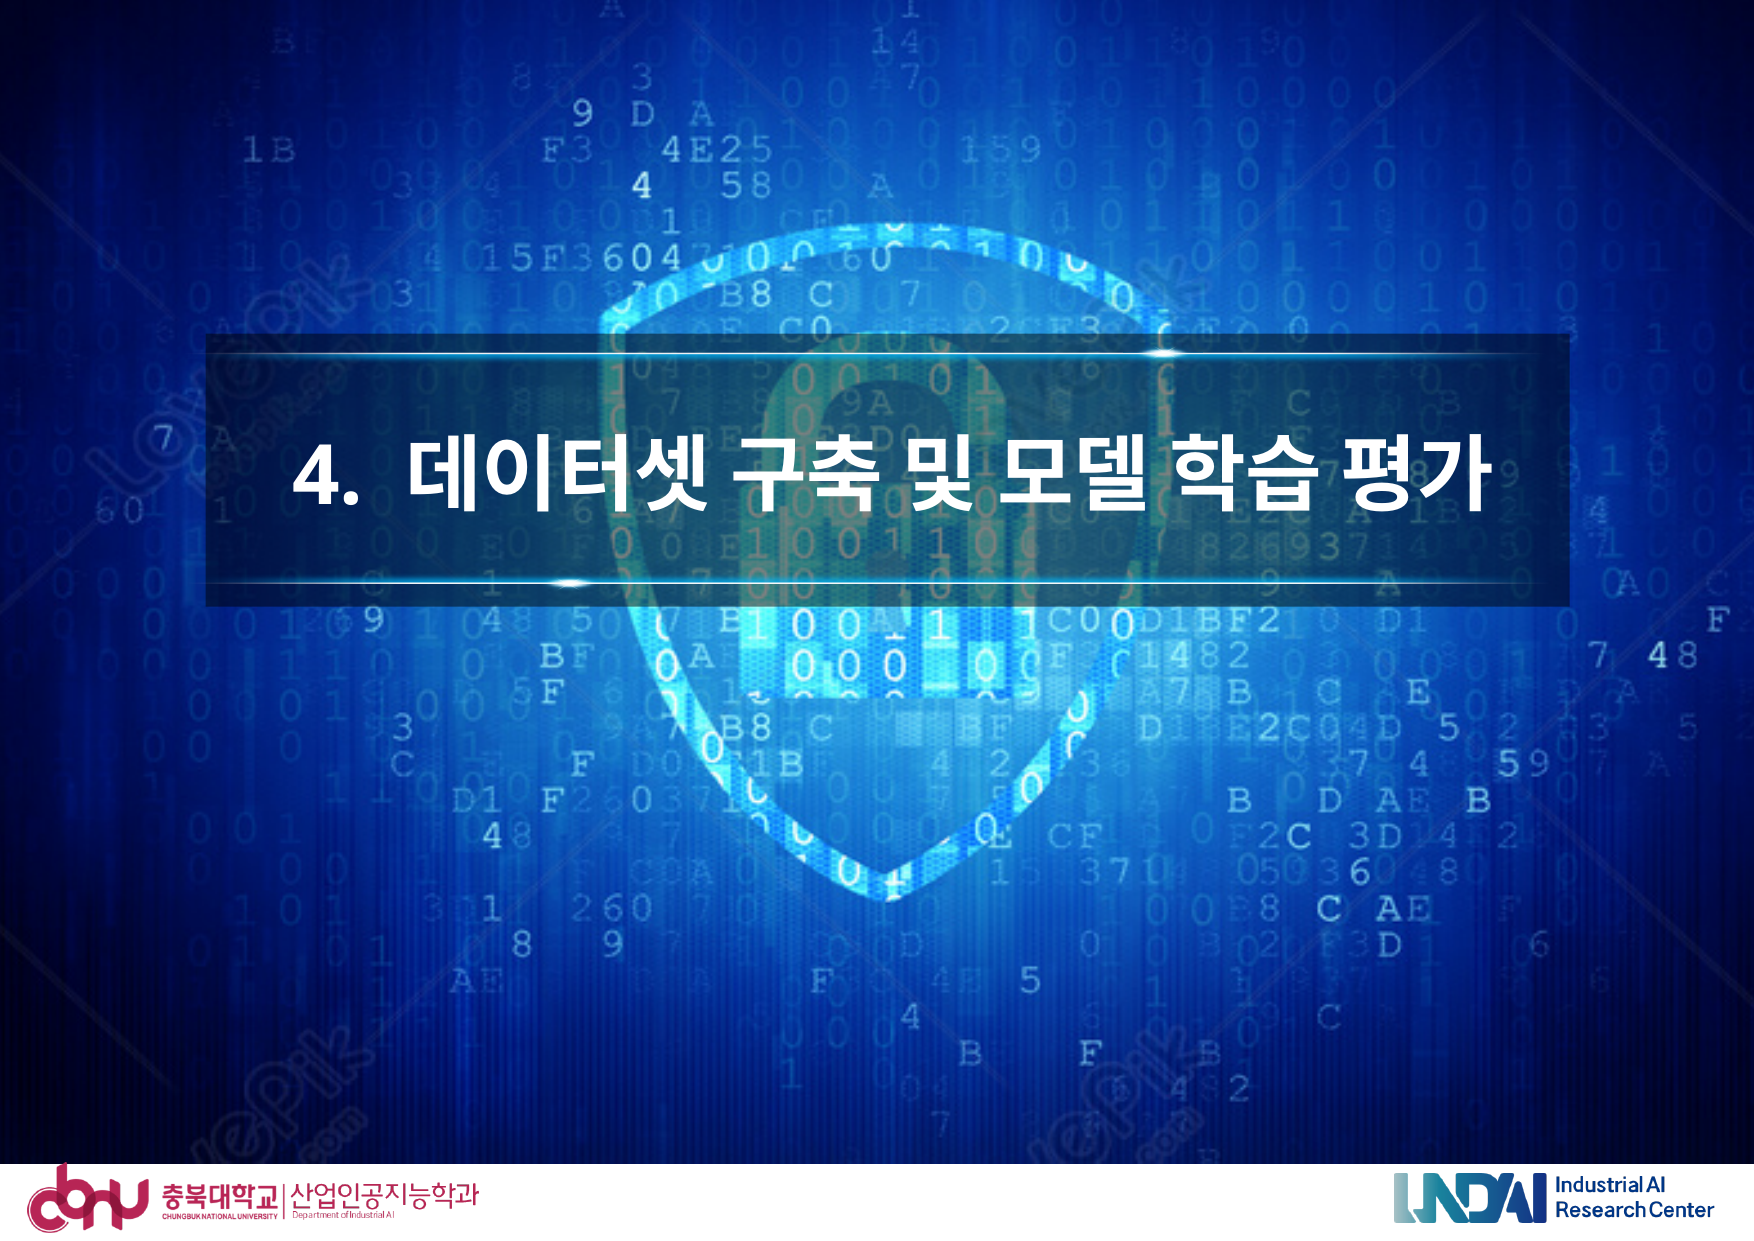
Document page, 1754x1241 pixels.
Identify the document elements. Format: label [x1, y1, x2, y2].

picture [0, 0, 1754, 1233]
picture [1393, 1165, 1727, 1235]
text_box [184, 333, 1570, 607]
